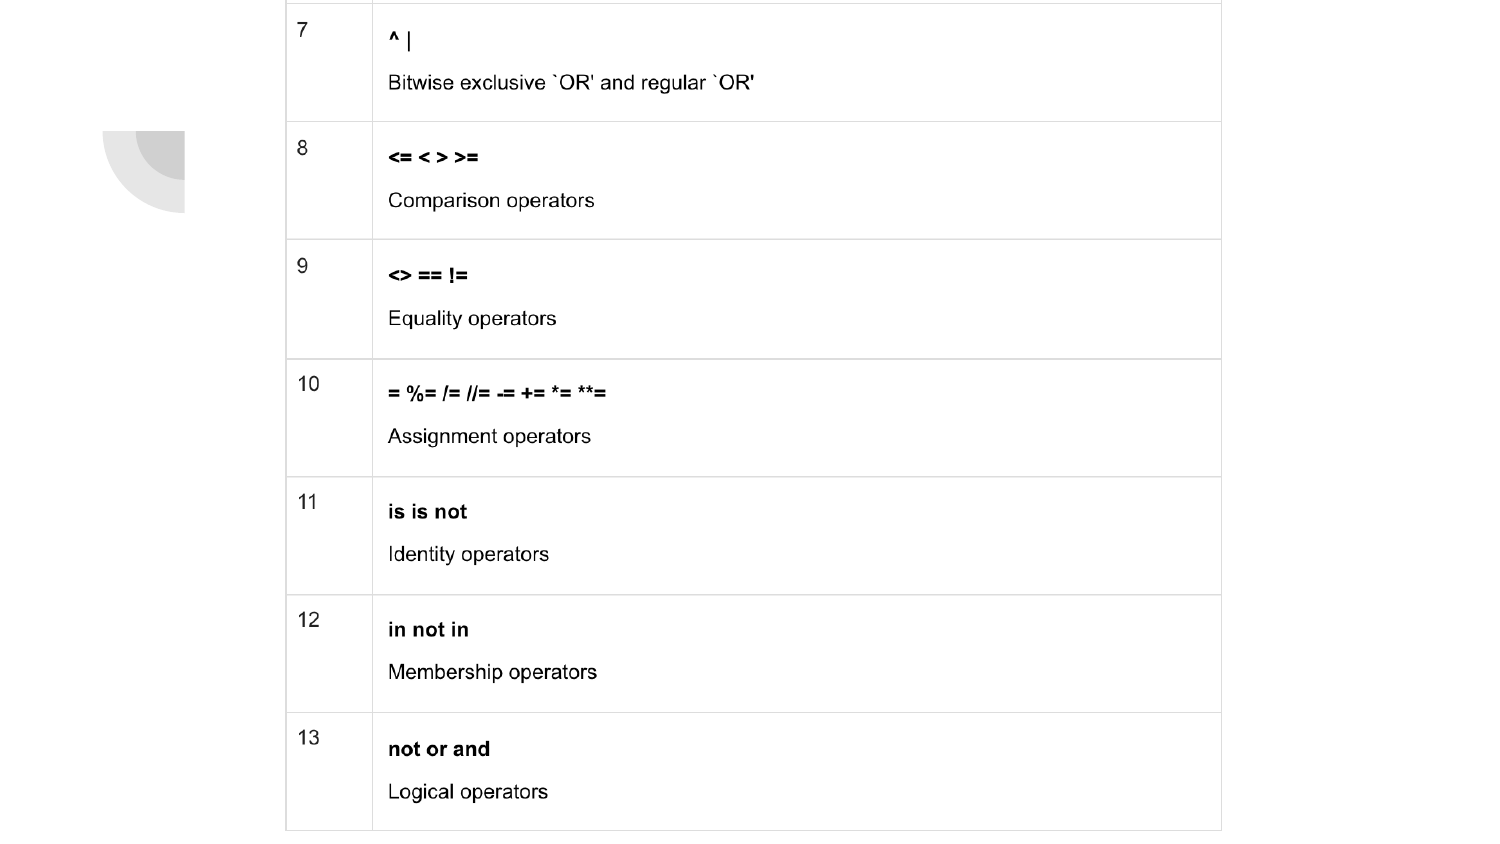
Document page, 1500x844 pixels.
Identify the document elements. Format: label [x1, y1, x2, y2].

picture [264, 0, 1235, 844]
